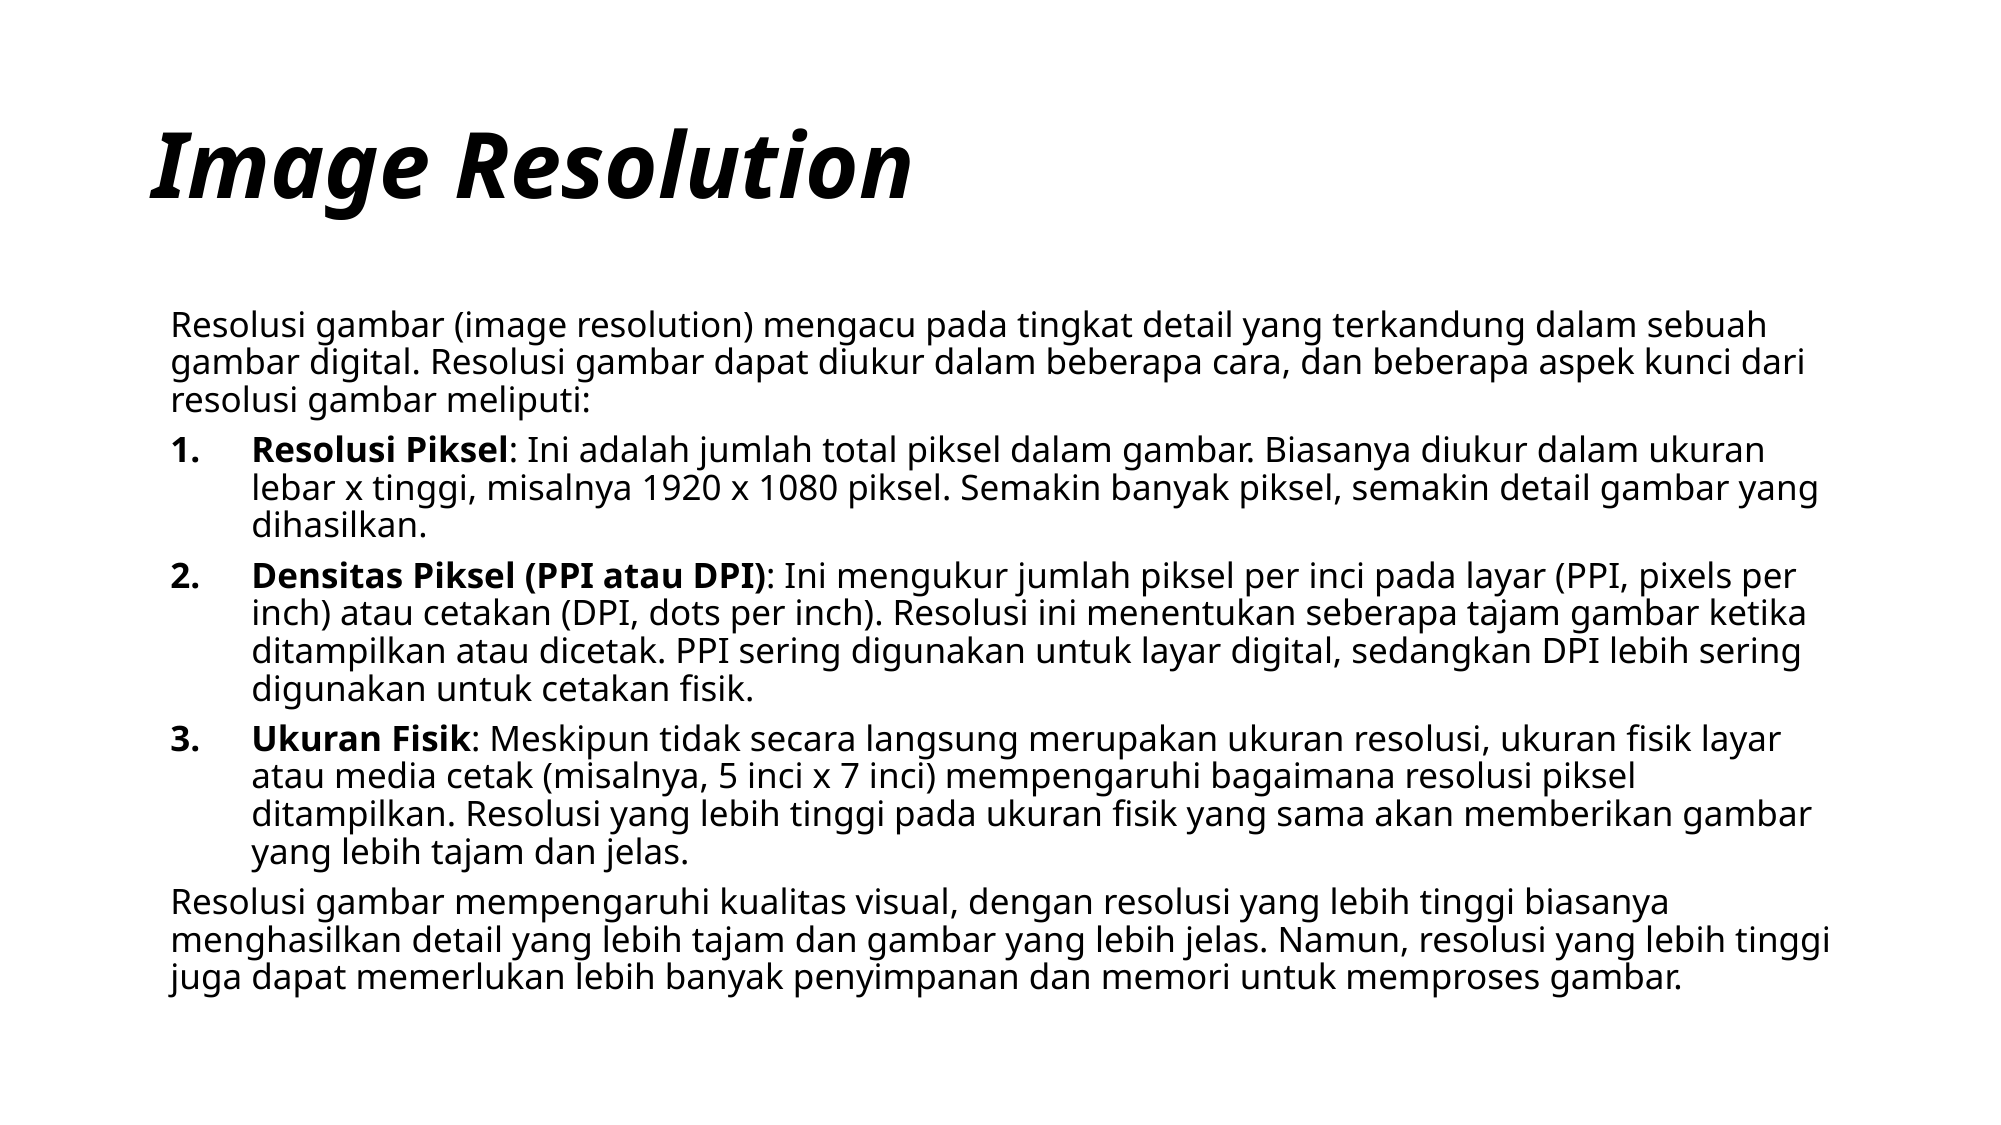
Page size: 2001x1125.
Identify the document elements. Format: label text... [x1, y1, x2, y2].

list Resolusi gambar (image resolution) mengacu pada tingkat detail yang terkandung dalam sebuah gambar digital. Resolusi gambar dapat diukur dalam beberapa cara, dan beberapa aspek kunci dari resolusi gambar meliputi: Resolusi Piksel: Ini adalah jumlah total piksel dalam gambar. Biasanya diukur dalam ukuran lebar x tinggi, misalnya 1920 x 1080 piksel. Semakin banyak piksel, semakin detail gambar yang dihasilkan. Densitas Piksel (PPI atau DPI): Ini mengukur jumlah piksel per inci pada layar (PPI, pixels per inch) atau cetakan (DPI, dots per inch). Resolusi ini menentukan seberapa tajam gambar ketika ditampilkan atau dicetak. PPI sering digunakan untuk layar digital, sedangkan DPI lebih sering digunakan untuk cetakan fisik. Ukuran Fisik: Meskipun tidak secara langsung merupakan ukuran resolusi, ukuran fisik layar atau media cetak (misalnya, 5 inci x 7 inci) mempengaruhi bagaimana resolusi piksel ditampilkan. Resolusi yang lebih tinggi pada ukuran fisik yang sama akan memberikan gambar yang lebih tajam dan jelas. Resolusi gambar mempengaruhi kualitas visual, dengan resolusi yang lebih tinggi biasanya menghasilkan detail yang lebih tajam dan gambar yang lebih jelas. Namun, resolusi yang lebih tinggi juga dapat memerlukan lebih banyak penyimpanan dan memori untuk memproses gambar. [137, 299, 1863, 1014]
title Image Resolution [137, 59, 1863, 278]
